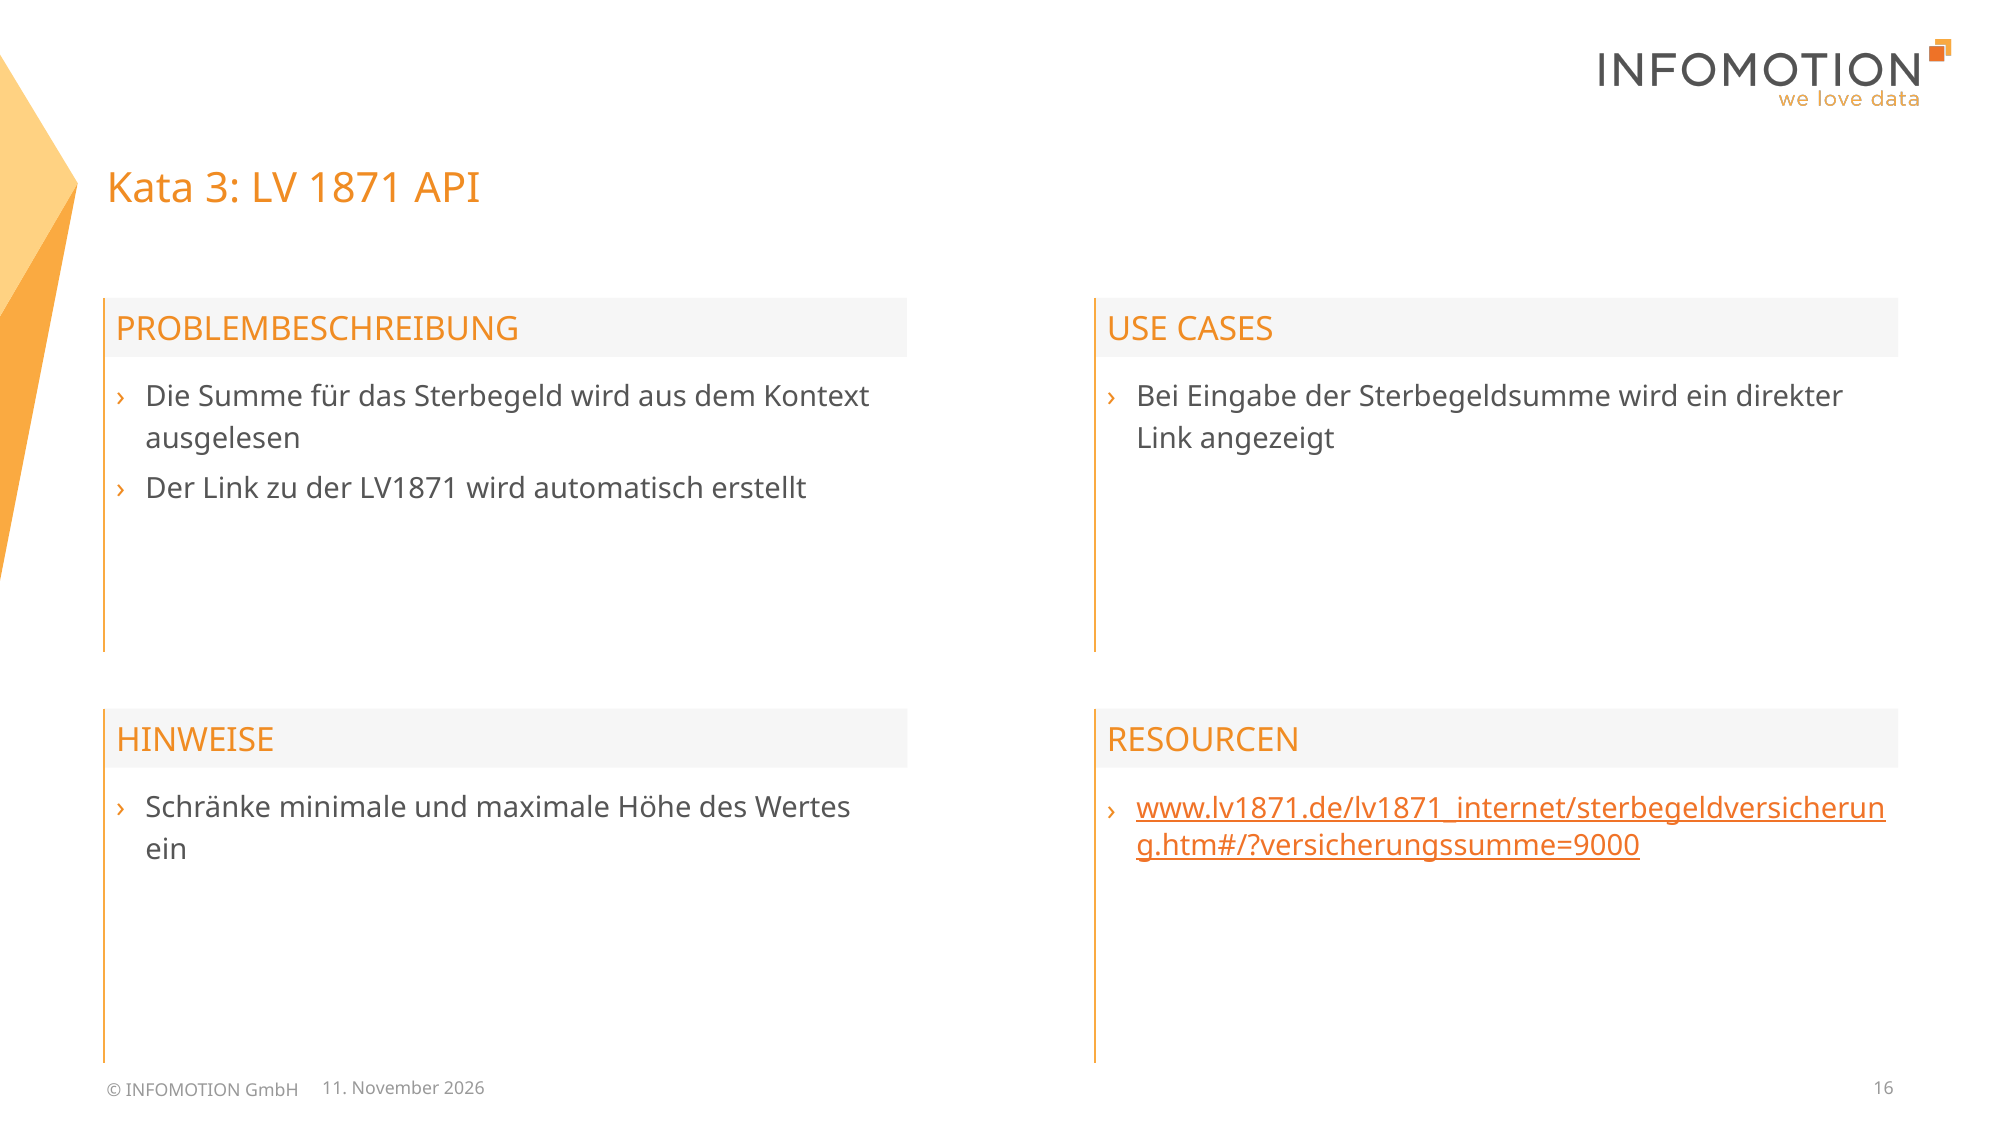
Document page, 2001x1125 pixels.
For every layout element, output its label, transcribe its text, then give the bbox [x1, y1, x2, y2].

text_box www.lv1871.de/lv1871_internet/sterbegeldversicherung.htm#/?versicherungssumme=9000 [1095, 769, 1899, 1065]
text_box Schränke minimale und maximale Höhe des Wertes ein [104, 769, 908, 1065]
text_box Resourcen [1096, 708, 1899, 768]
text_box Use Cases [1096, 297, 1899, 358]
text_box Problembeschreibung [105, 297, 908, 358]
picture [1598, 37, 1953, 108]
text_box Die Summe für das Sterbegeld wird aus dem Kontext ausgelesen Der Link zu der LV1871 wird automatisch erstellt [104, 358, 908, 654]
text_box Bei Eingabe der Sterbegeldsumme wird ein direkter Link angezeigt [1095, 358, 1899, 654]
title Kata 3: LV 1871 API [106, 160, 1894, 262]
text_box Hinweise [105, 708, 908, 769]
